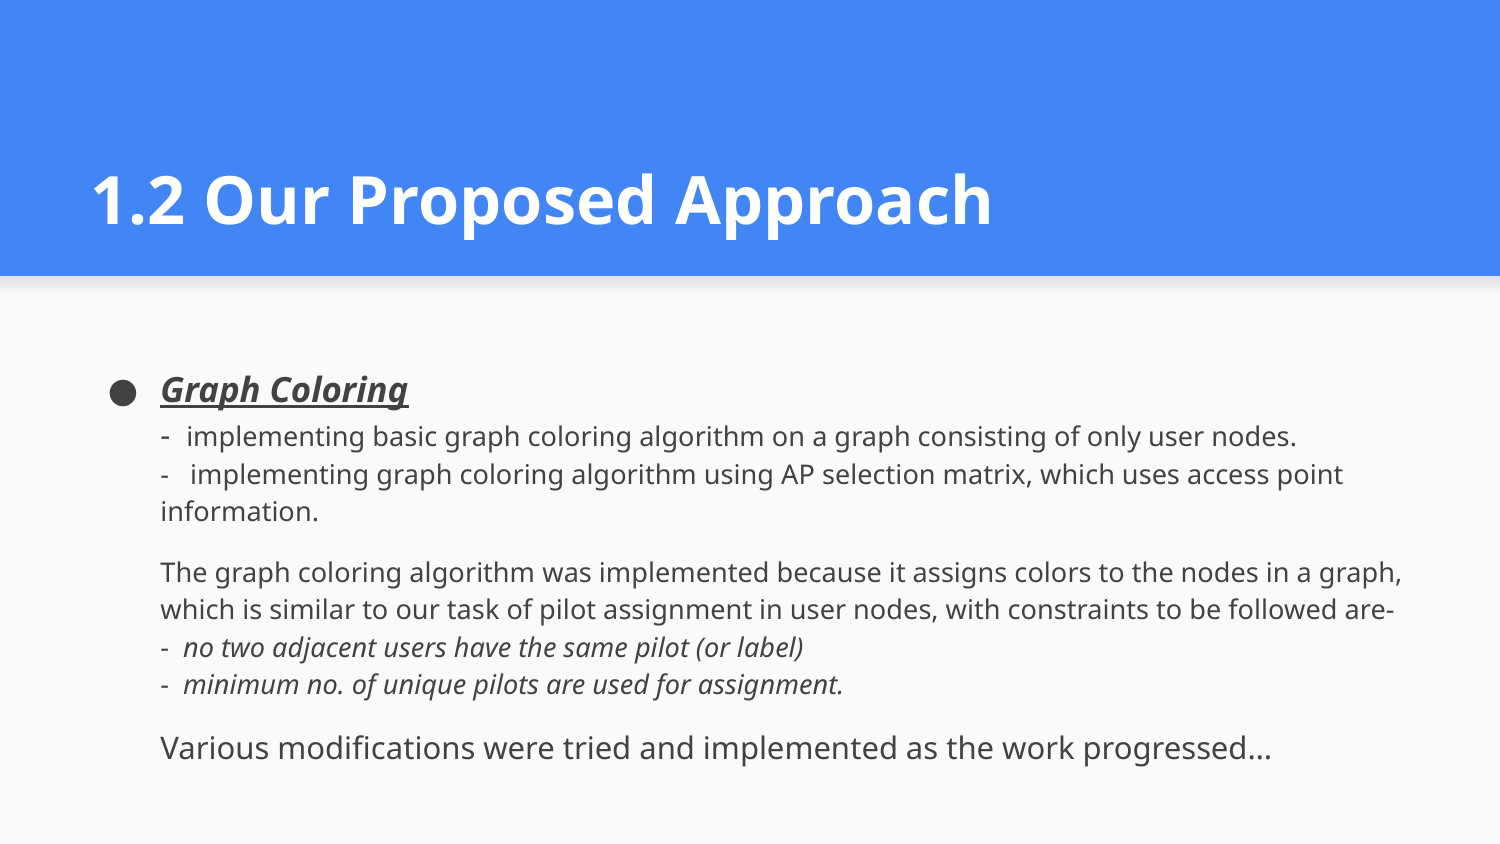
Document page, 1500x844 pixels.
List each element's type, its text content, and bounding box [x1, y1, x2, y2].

title 1.2 Our Proposed Approach [75, 126, 1425, 253]
list Graph Coloring - implementing basic graph coloring algorithm on a graph consisting of only user nodes. - implementing graph coloring algorithm using AP selection matrix, which uses access point information. The graph coloring algorithm was implemented because it assigns colors to the nodes in a graph, which is similar to our task of pilot assignment in user nodes, with constraints to be followed are- - no two adjacent users have the same pilot (or label) - minimum no. of unique pilots are used for assignment. Various modifications were tried and implemented as the work progressed… [75, 346, 1425, 792]
